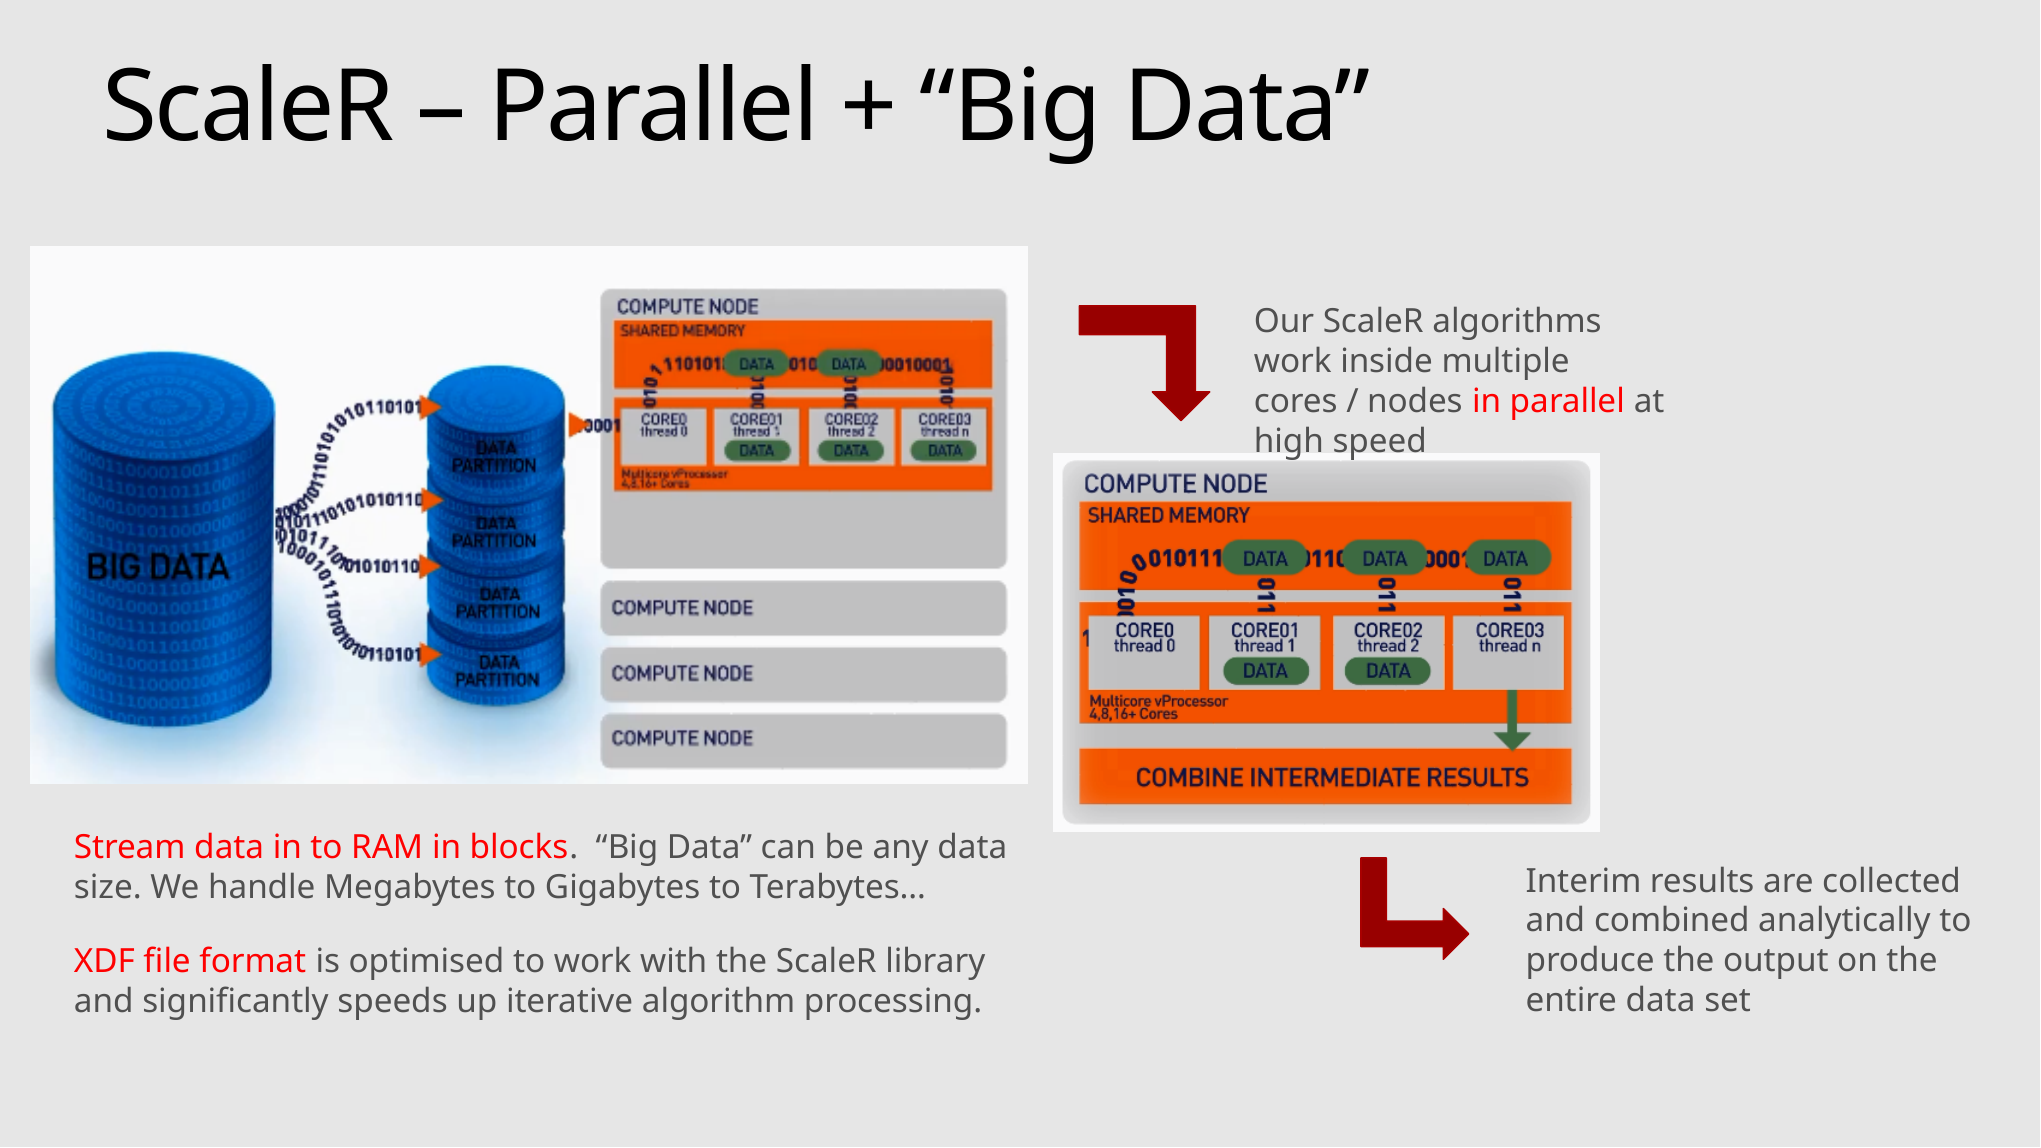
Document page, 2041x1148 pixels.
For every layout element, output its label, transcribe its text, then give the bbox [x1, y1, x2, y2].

text_box [1078, 305, 1211, 422]
picture [29, 246, 1028, 784]
title ScaleR – Parallel + “Big Data” [78, 39, 2029, 190]
picture [1052, 453, 1600, 832]
text_box XDF file format is optimised to work with the ScaleR library and significantly speeds up iterative algorithm processing. [59, 932, 1041, 1027]
text_box Our ScaleR algorithms work inside multiple cores / nodes in parallel at high speed [1239, 292, 1699, 467]
text_box Interim results are collected and combined analytically to produce the output on the entire data set [1510, 851, 1996, 1026]
text_box [1360, 857, 1470, 960]
text_box Stream data in to RAM in blocks. “Big Data” can be any data size. We handle Megabytes to Gigabytes to Terabytes… [59, 817, 1041, 932]
